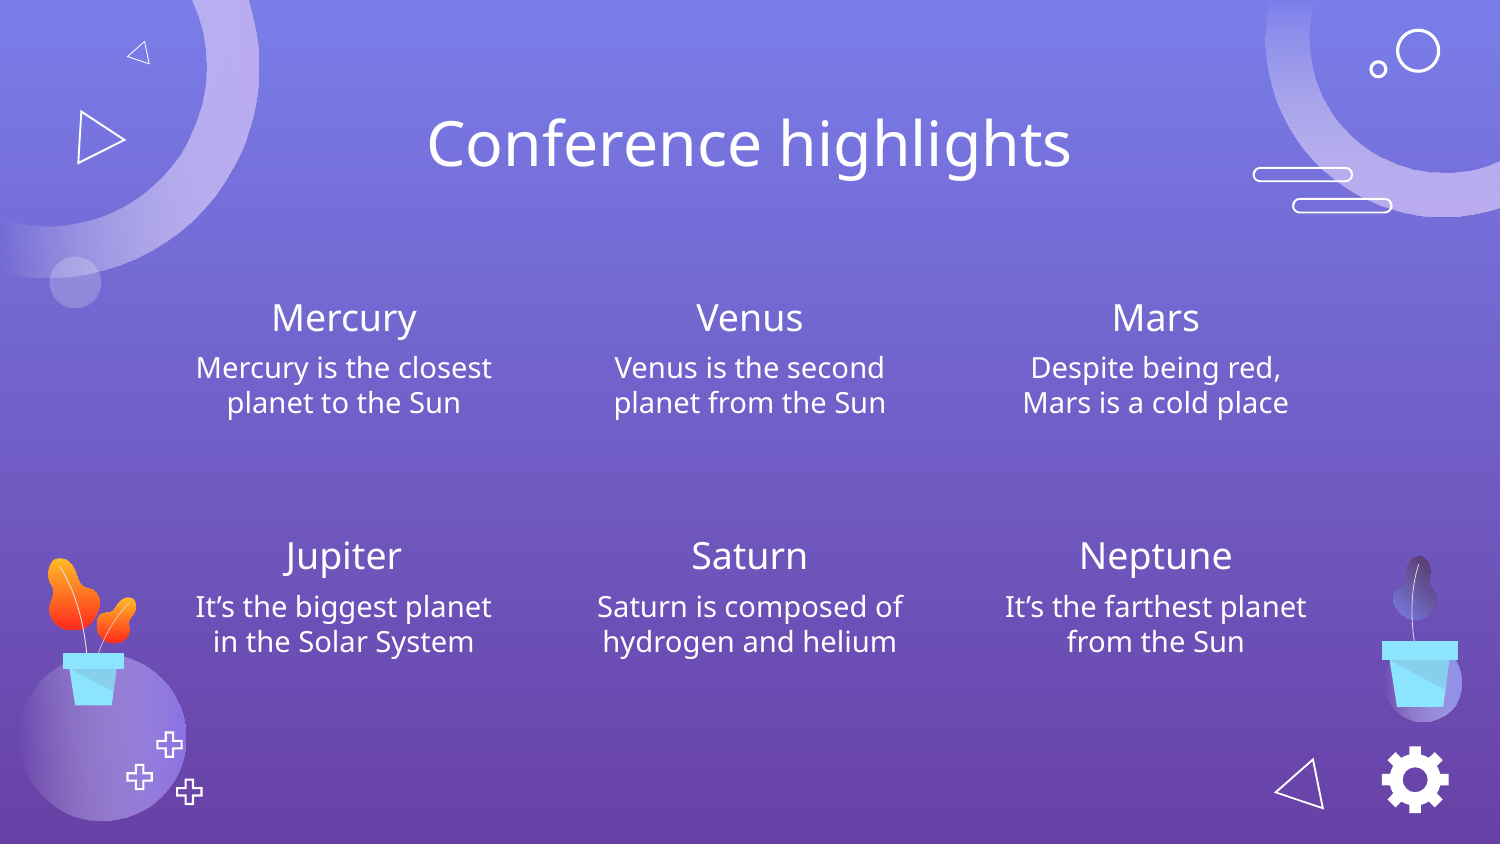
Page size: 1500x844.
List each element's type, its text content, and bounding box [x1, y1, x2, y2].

title Conference highlights [118, 88, 1382, 167]
subtitle Mercury [181, 275, 507, 354]
subtitle Saturn [587, 513, 913, 593]
subtitle Mars [993, 275, 1319, 354]
subtitle Neptune [993, 513, 1319, 593]
subtitle Venus [587, 275, 913, 354]
subtitle Saturn is composed of hydrogen and helium [575, 573, 925, 666]
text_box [1252, 166, 1393, 214]
subtitle Jupiter [181, 513, 507, 593]
subtitle Despite being red, Mars is a cold place [981, 334, 1331, 427]
subtitle It’s the farthest planet from the Sun [981, 573, 1331, 666]
subtitle Mercury is the closest planet to the Sun [169, 334, 519, 427]
subtitle Venus is the second planet from the Sun [575, 334, 925, 427]
subtitle It’s the biggest planet in the Solar System [169, 573, 519, 666]
